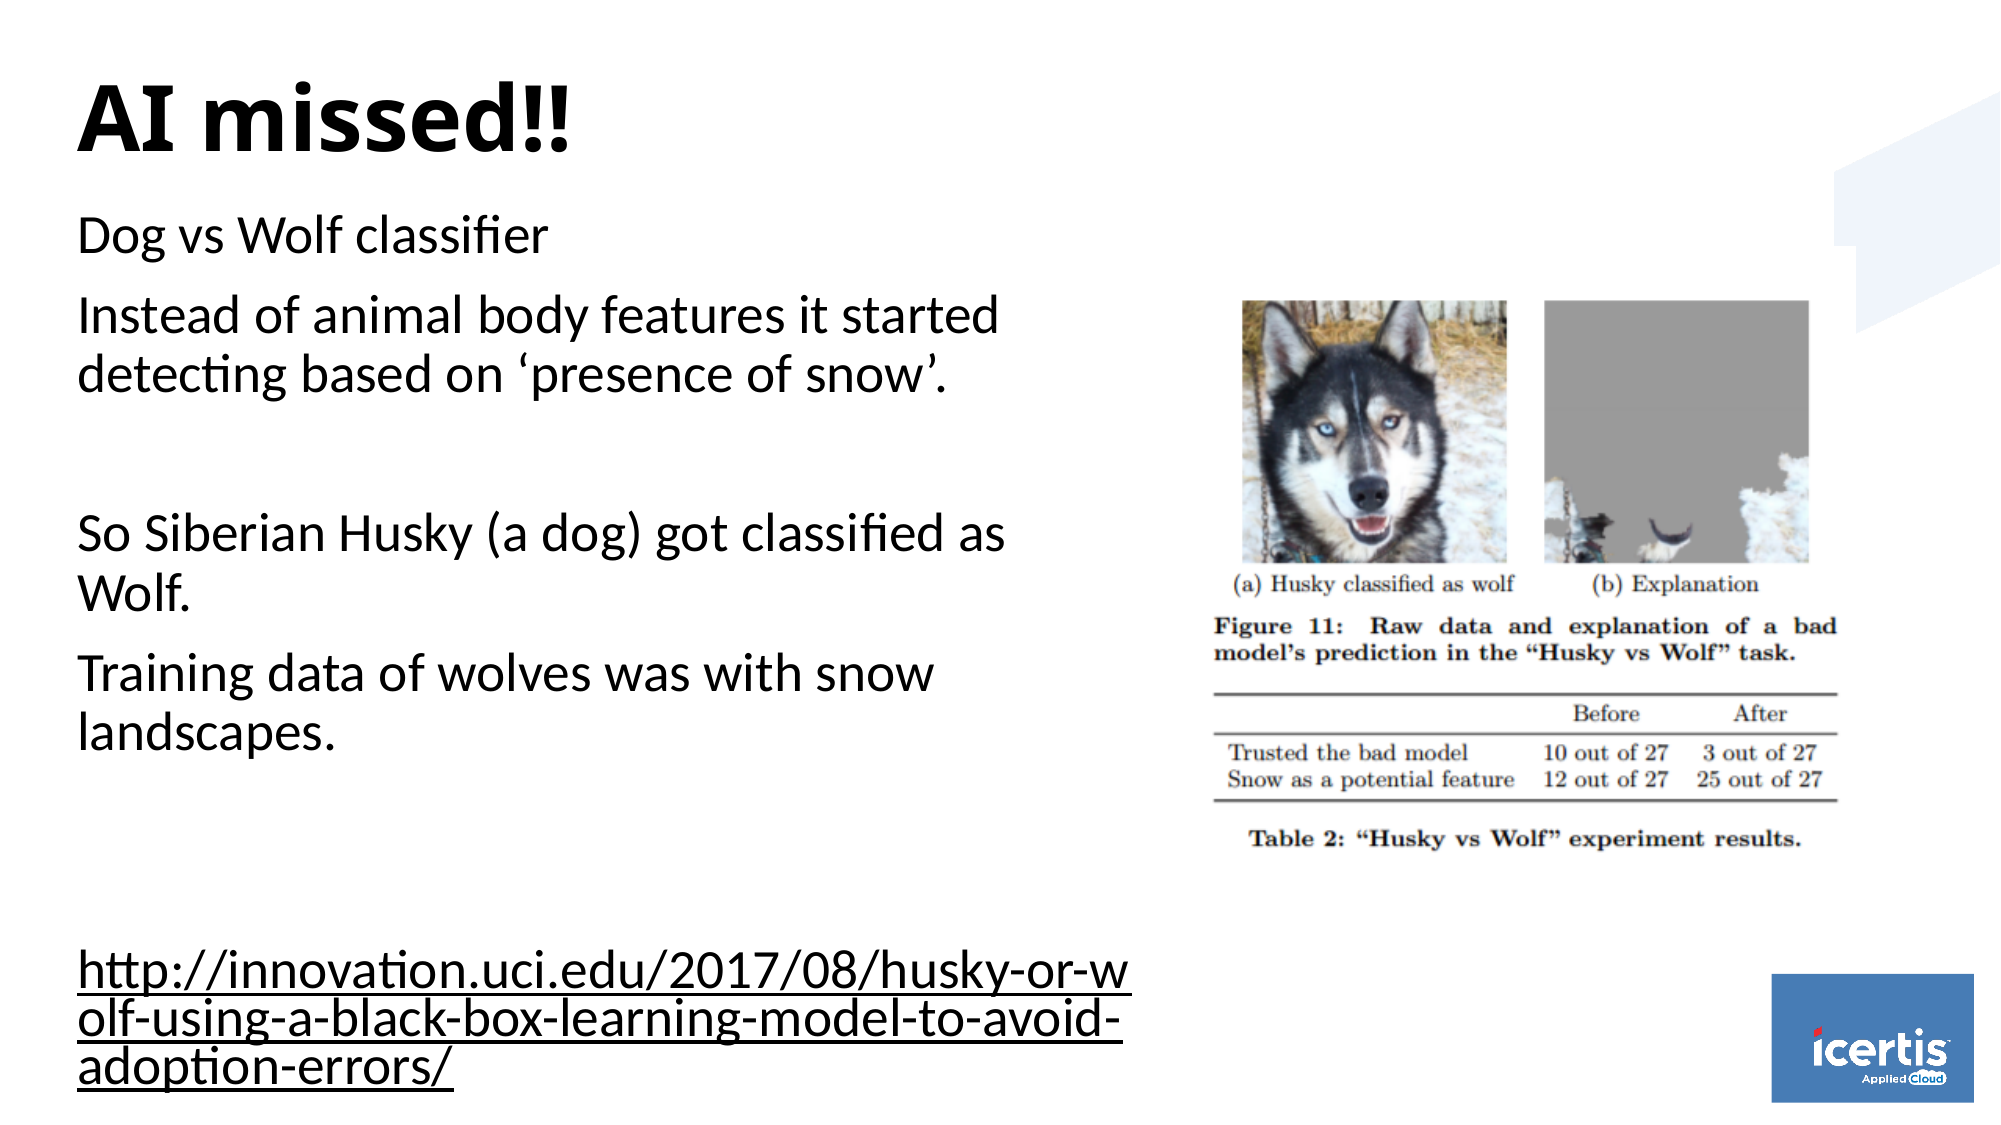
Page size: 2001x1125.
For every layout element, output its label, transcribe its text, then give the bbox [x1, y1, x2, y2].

list Dog vs Wolf classifier Instead of animal body features it started detecting based on ‘presence of snow’. So Siberian Husky (a dog) got classified as Wolf. Training data of wolves was with snow landscapes. http://innovation.uci.edu/2017/08/husky-or-wolf-using-a-black-box-learning-model-to-avoid-adoption-errors/ [62, 198, 1142, 1014]
picture [1194, 90, 2001, 879]
picture [1814, 1026, 1951, 1085]
title AI missed!! [62, 59, 1945, 184]
